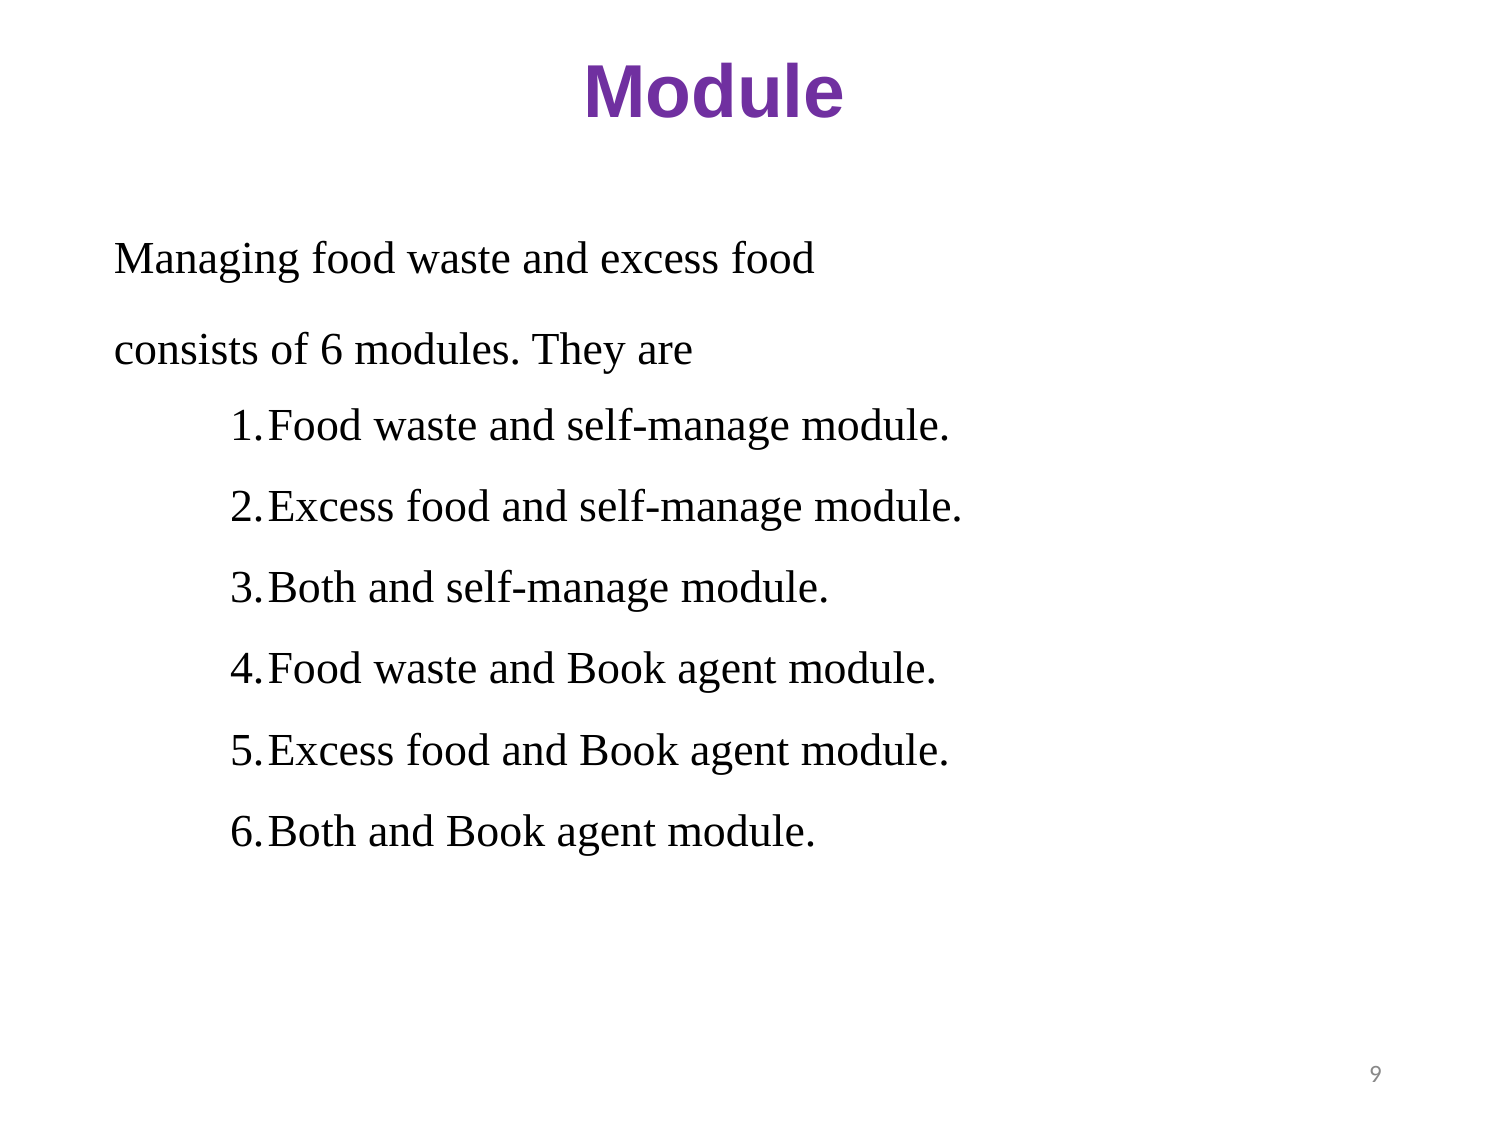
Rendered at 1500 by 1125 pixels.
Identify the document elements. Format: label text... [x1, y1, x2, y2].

text_box Managing food waste and excess food consists of 6 modules. They are Food waste and self-manage module. Excess food and self-manage module. Both and self-manage module. Food waste and Book agent module. Excess food and Book agent module. Both and Book agent module. [64, 184, 1447, 863]
text_box Module [253, 27, 1196, 148]
slide_number ‹#› [1059, 1042, 1397, 1103]
